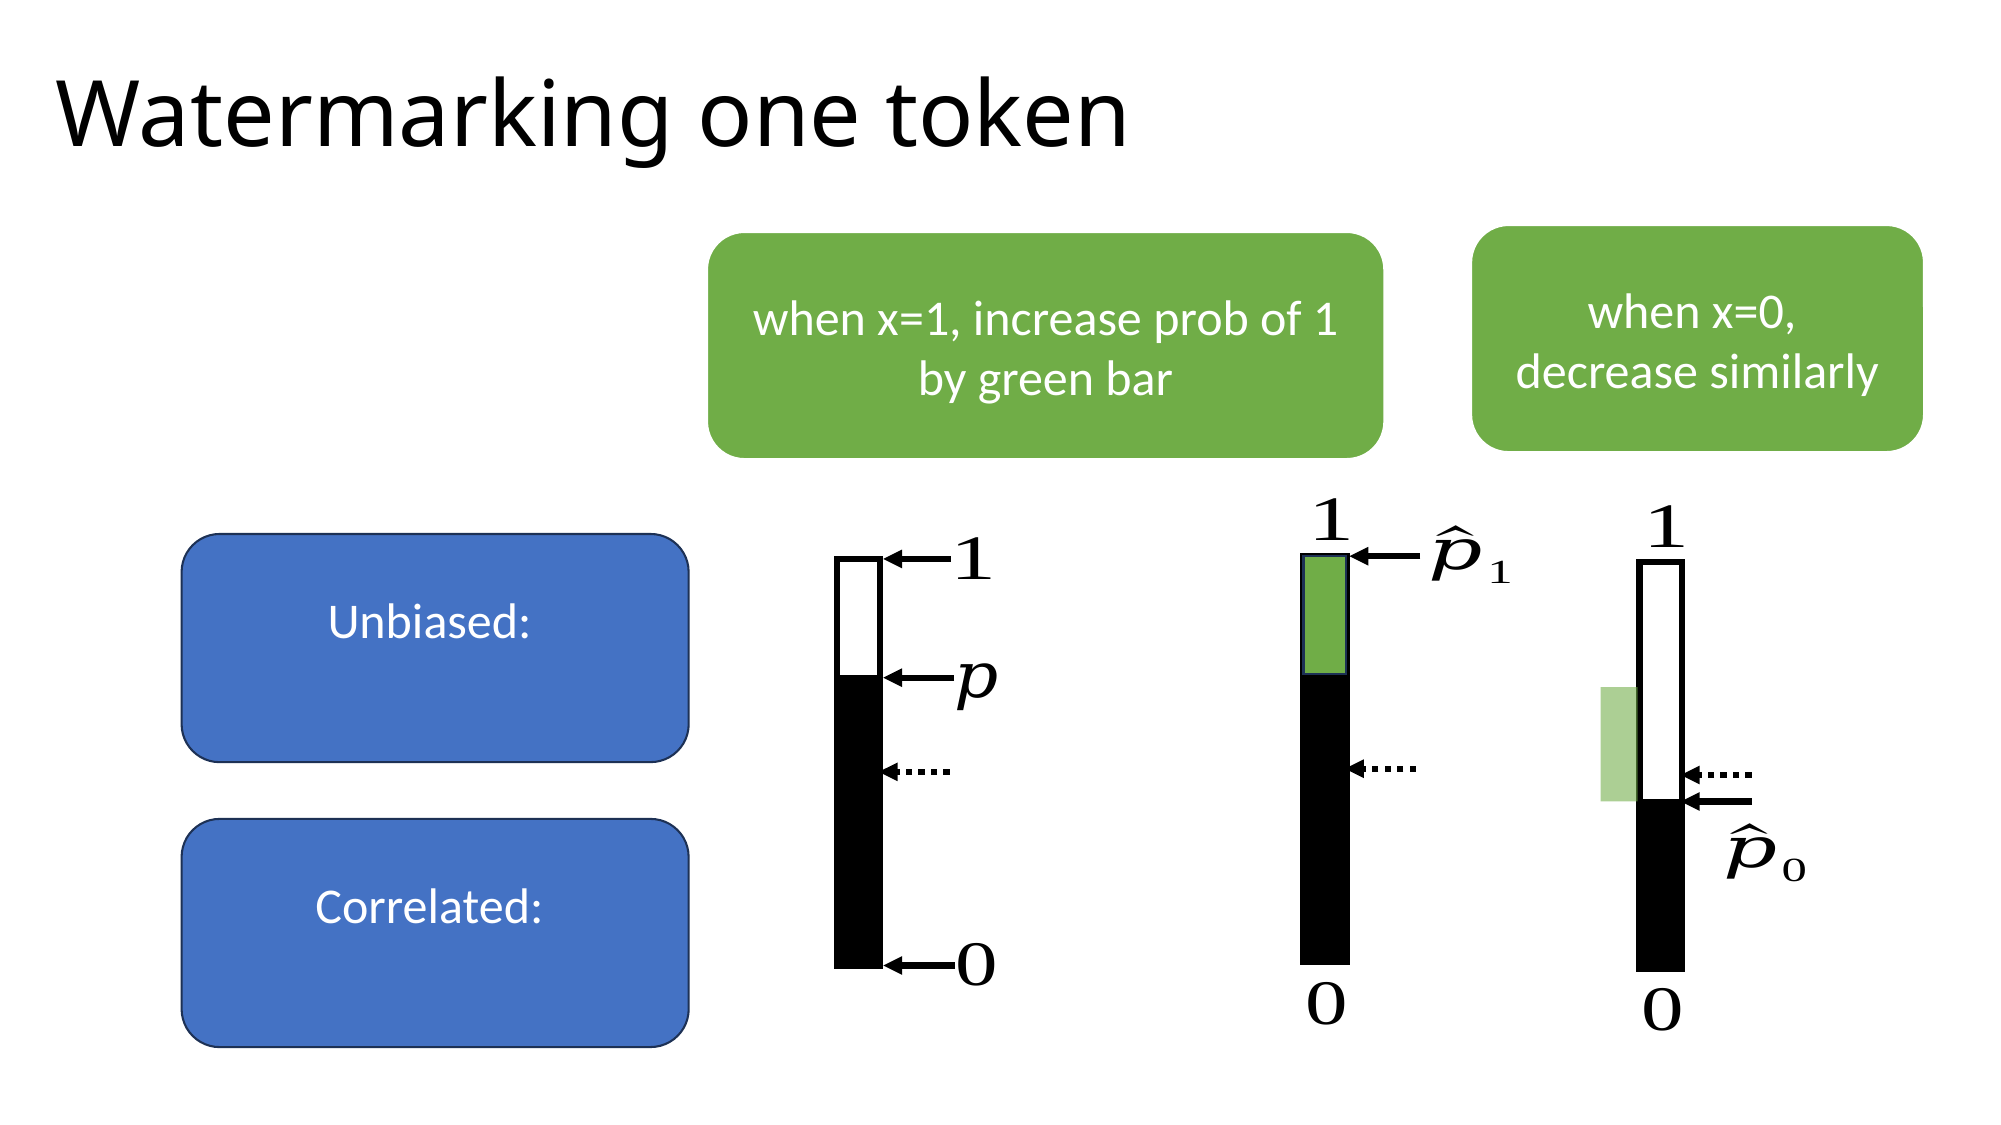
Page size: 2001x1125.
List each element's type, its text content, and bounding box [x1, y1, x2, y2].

text_box when x=0, decrease similarly [1469, 222, 1927, 455]
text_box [1600, 491, 1809, 1046]
text_box when x=1, increase prob of 1 by green bar [704, 229, 1387, 462]
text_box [1303, 484, 1513, 1040]
text_box Watermarking one token [40, 7, 1766, 226]
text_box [837, 523, 1002, 1001]
